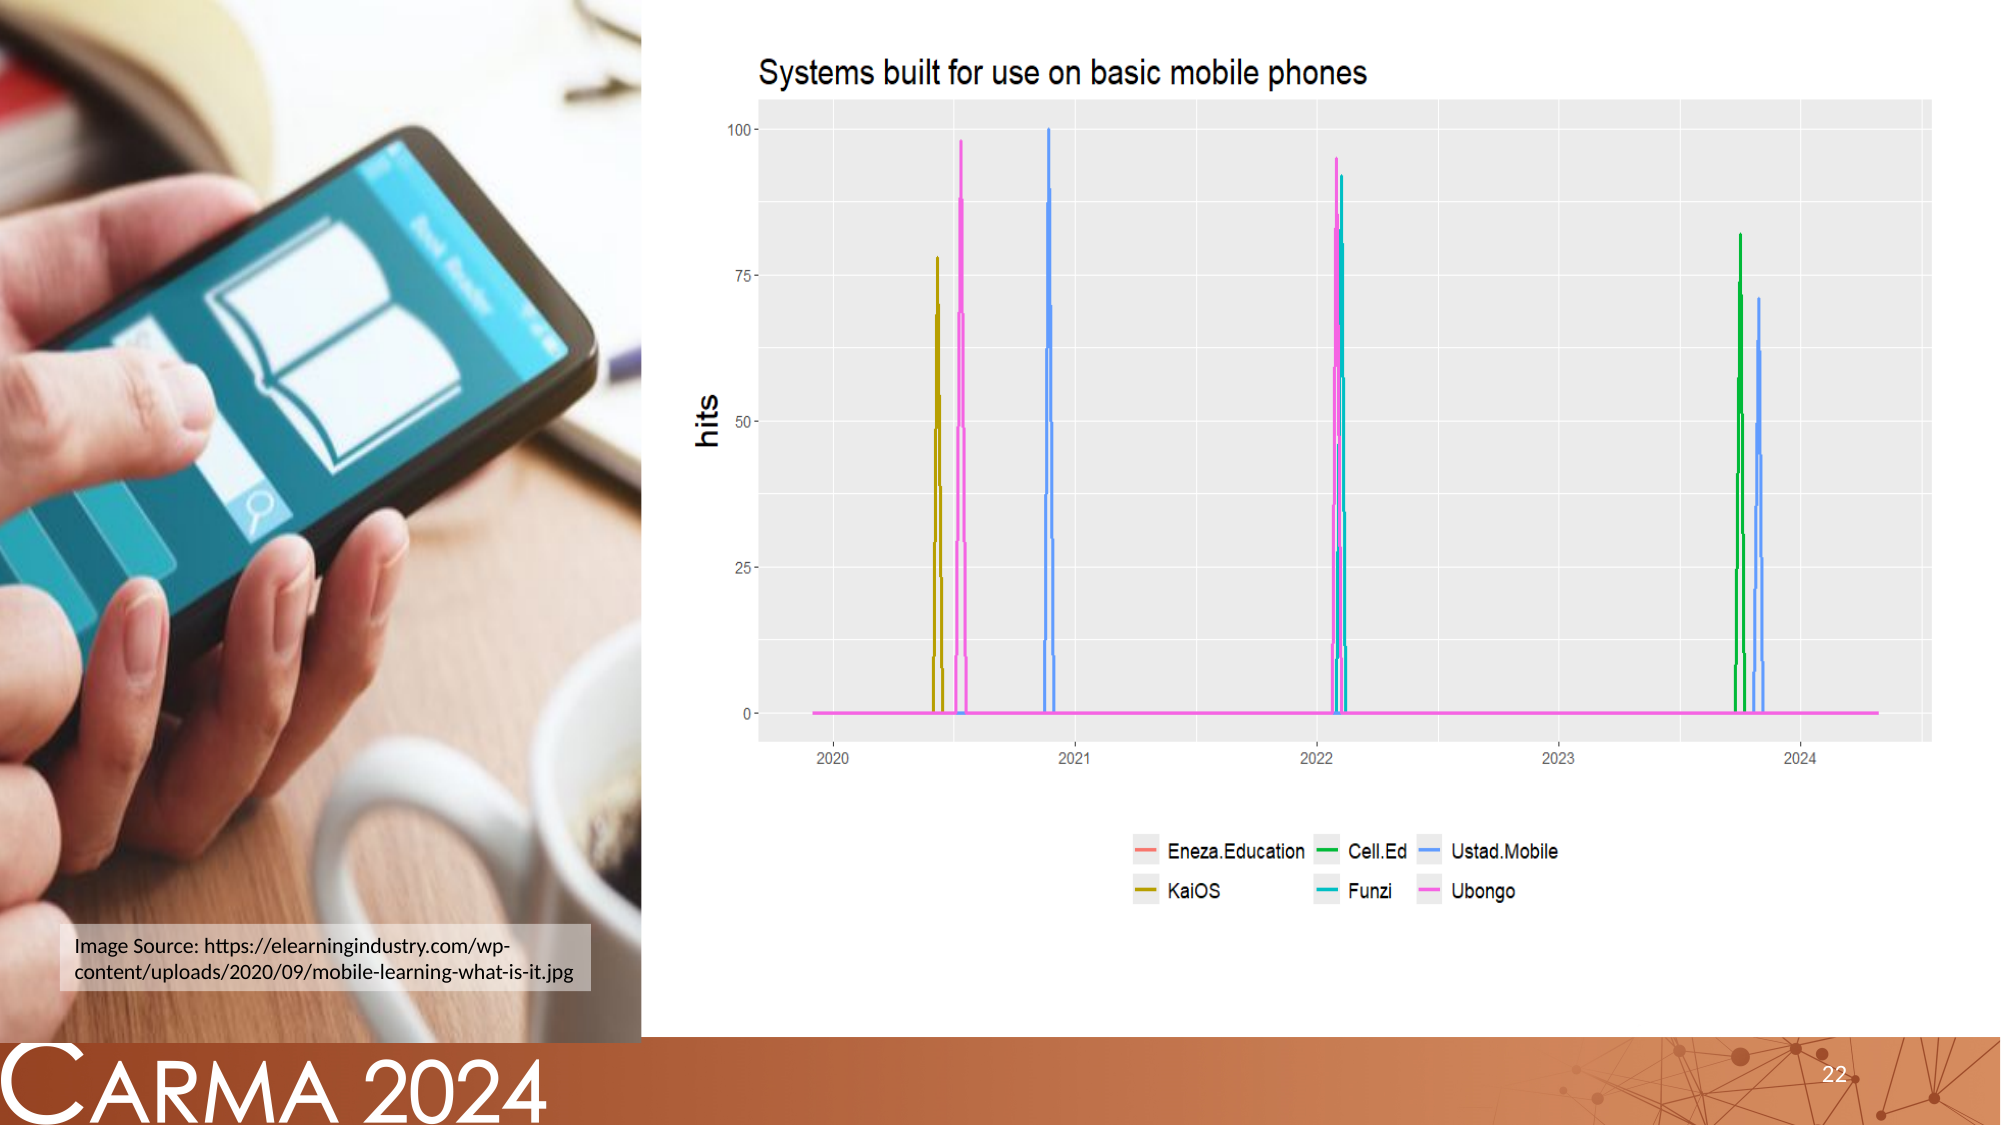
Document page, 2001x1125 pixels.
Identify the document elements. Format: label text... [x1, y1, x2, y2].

slide_number 22 [1412, 1042, 1863, 1103]
picture [0, 0, 2001, 1125]
